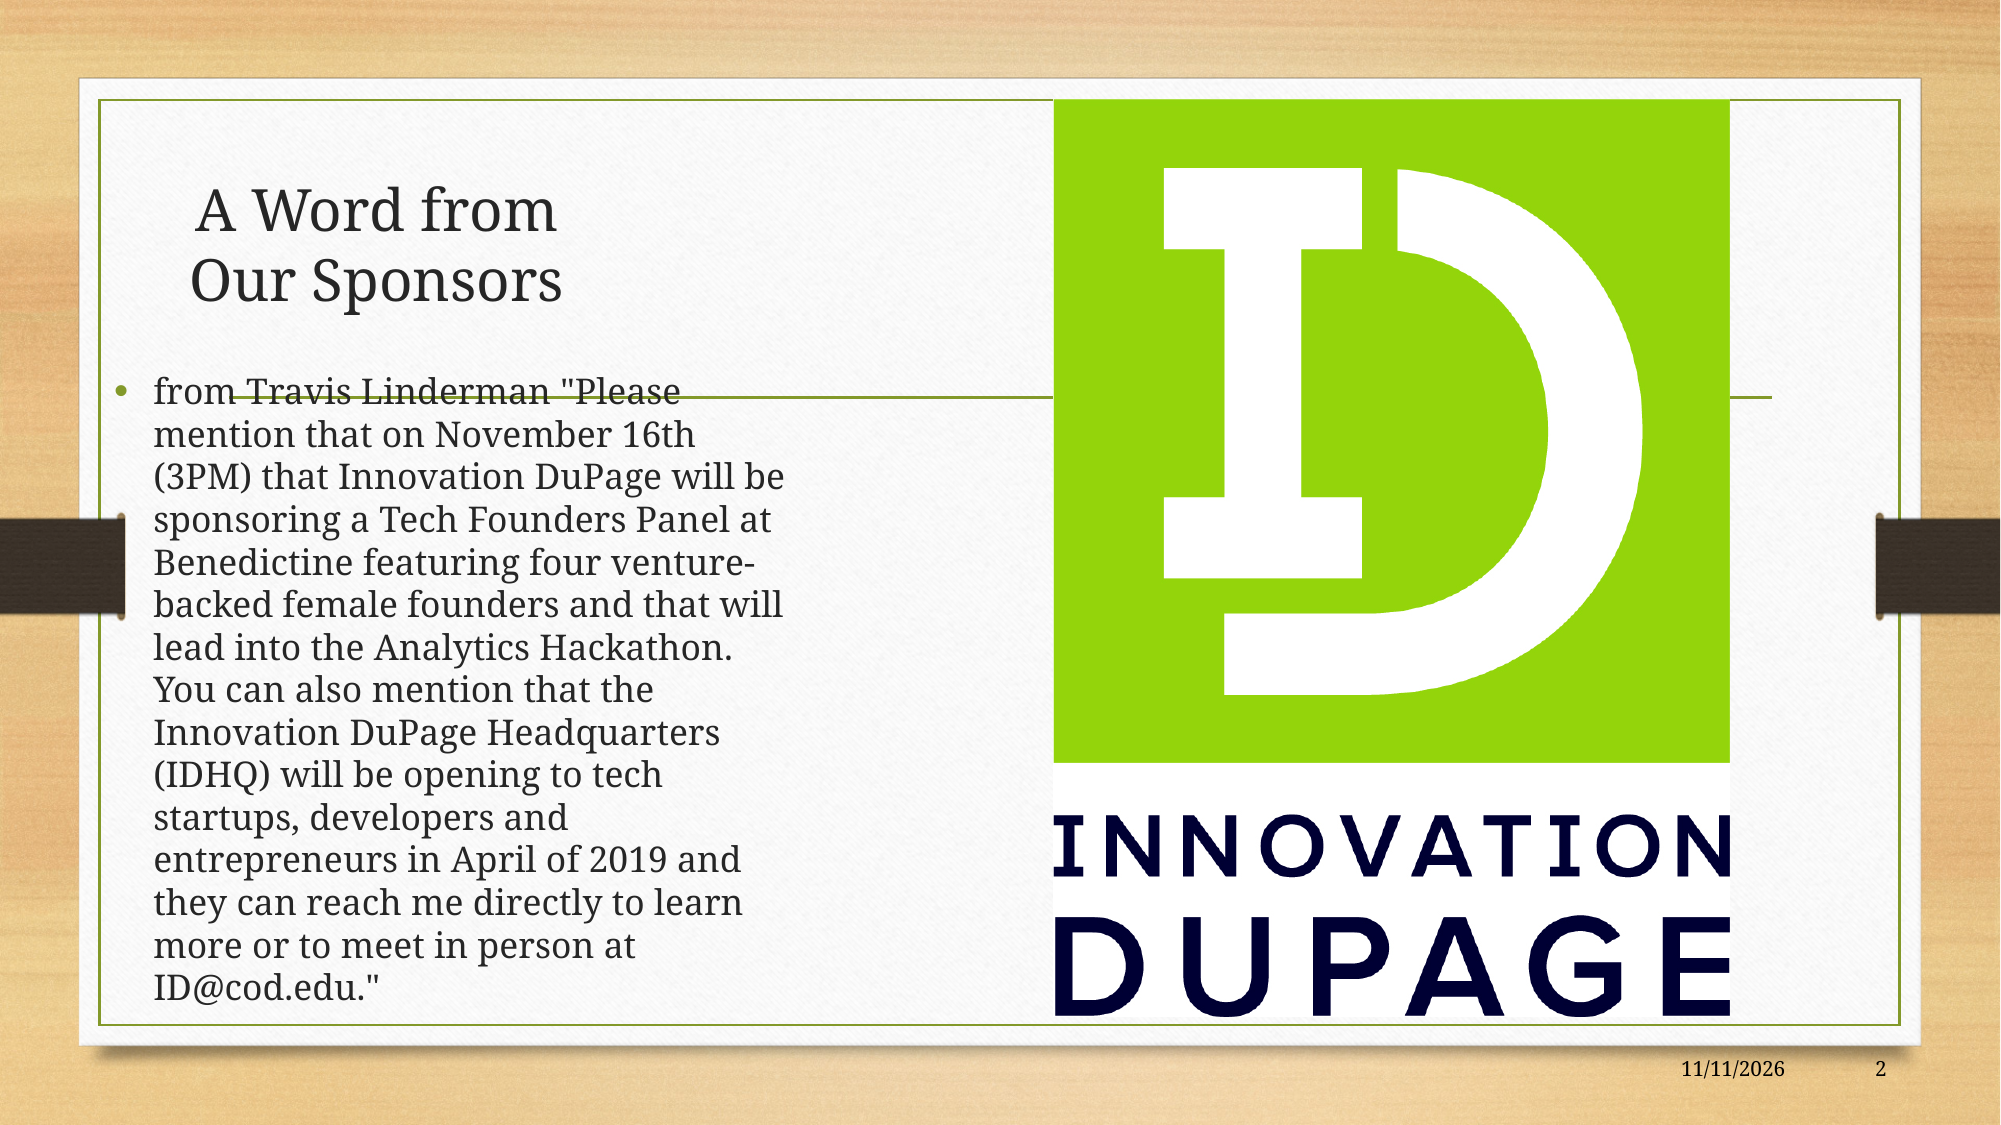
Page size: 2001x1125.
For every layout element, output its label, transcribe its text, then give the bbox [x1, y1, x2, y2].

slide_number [1537, 1046, 1801, 1093]
slide_number 2 [1812, 1046, 1902, 1093]
list from Travis Linderman "Please mention that on November 16th (3PM) that Innovation DuPage will be sponsoring a Tech Founders Panel at Benedictine featuring four venture-backed female founders and that will lead into the Analytics Hackathon. You can also mention that the Innovation DuPage Headquarters (IDHQ) will be opening to tech startups, developers and entrepreneurs in April of 2019 and they can reach me directly to learn more or to meet in person at ID@cod.edu." [99, 361, 806, 1025]
title A Word from Our Sponsors [144, 114, 610, 321]
picture [0, 0, 2001, 1125]
